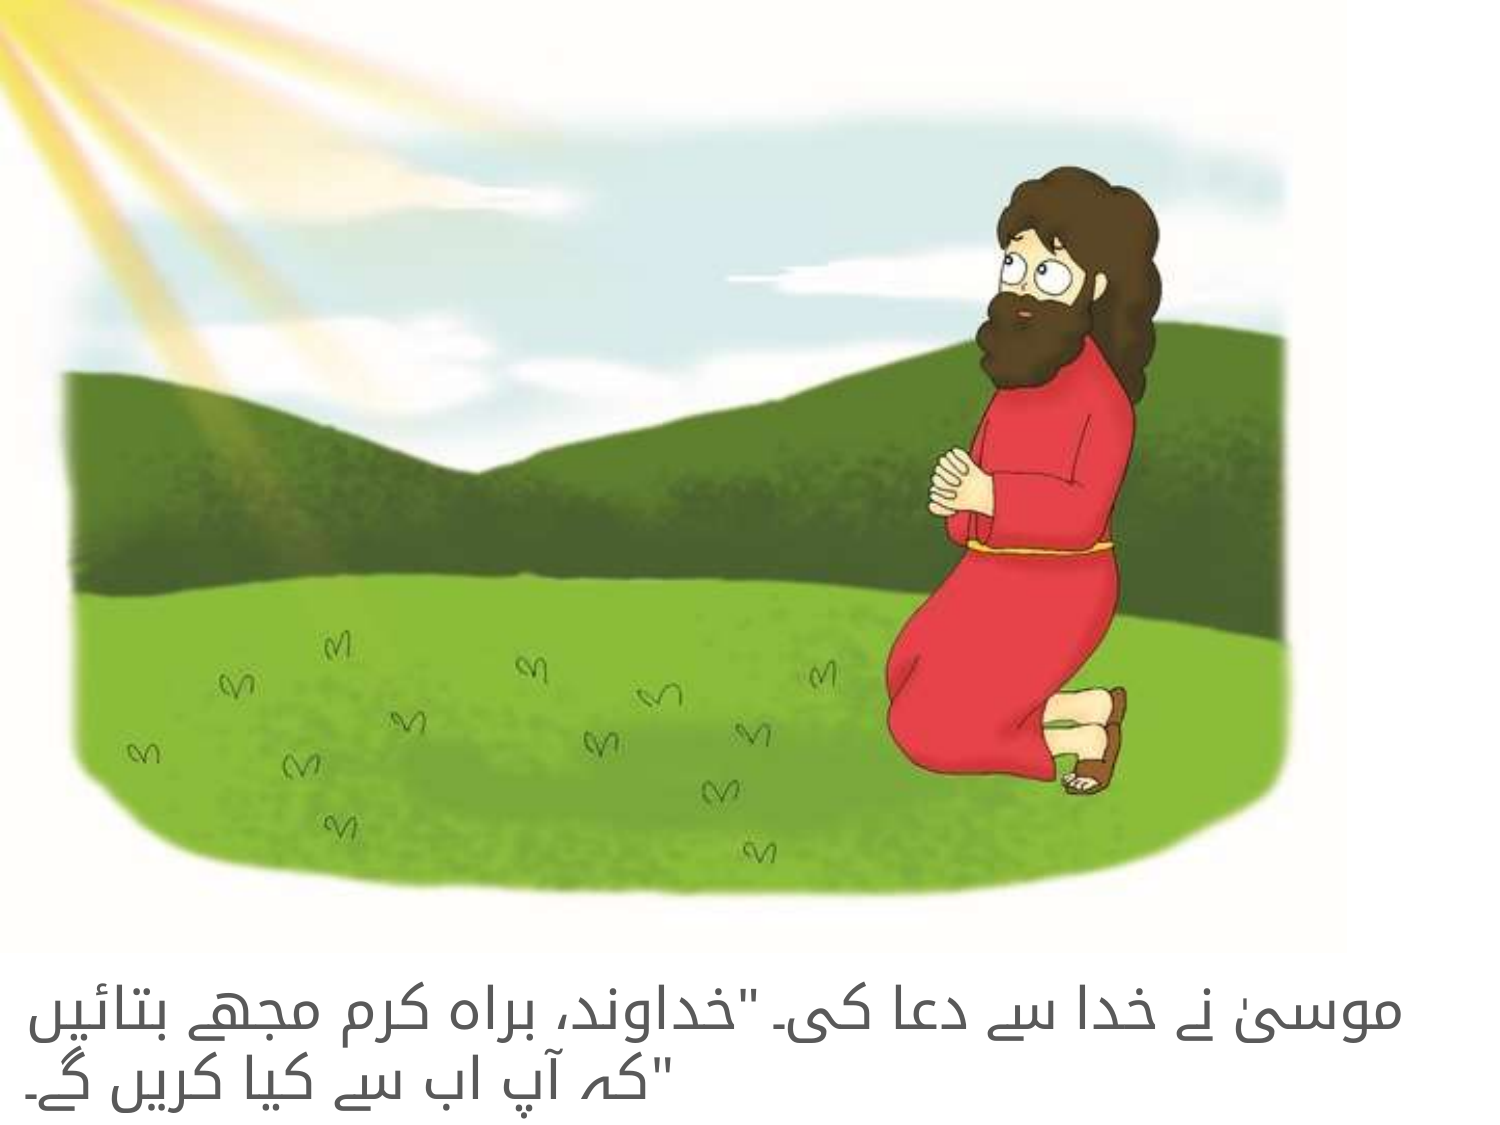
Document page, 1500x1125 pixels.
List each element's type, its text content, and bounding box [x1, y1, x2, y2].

picture [0, 0, 1348, 953]
text_box موسیٰ نے خدا سے دعا کی۔ "خداوند، براہ کرم مجھے بتائیں کہ آپ اب سے کیا کریں گے۔" [11, 964, 1498, 1119]
